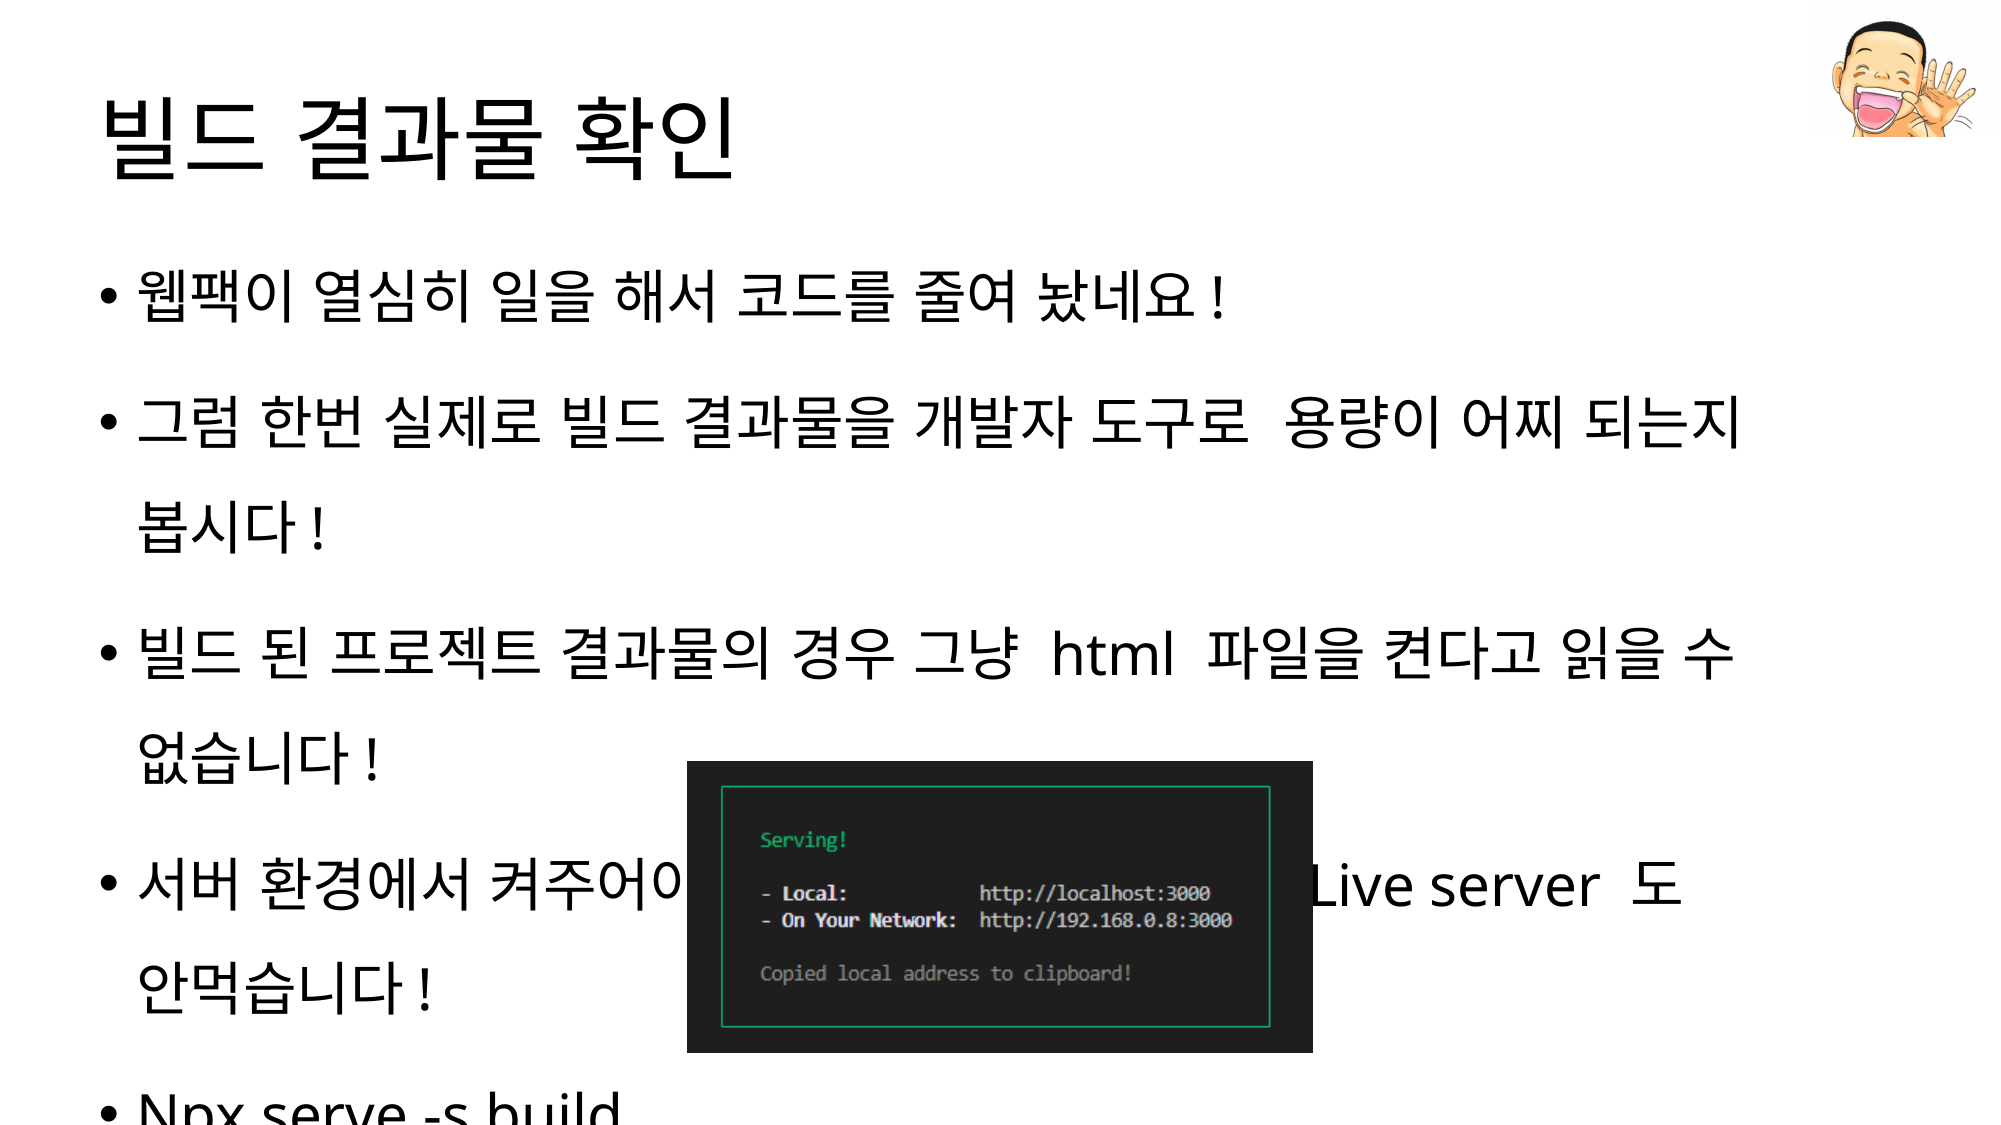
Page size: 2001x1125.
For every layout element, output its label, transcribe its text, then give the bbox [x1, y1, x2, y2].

title 빌드 결과물 확인 [83, 0, 1931, 217]
list 웹팩이 열심히 일을 해서 코드를 줄여 놨네요! 그럼 한번 실제로 빌드 결과물을 개발자 도구로 용량이 어찌 되는지 봅시다! 빌드 된 프로젝트 결과물의 경우 그냥 html 파일을 켠다고 읽을 수 없습니다! 서버 환경에서 켜주어야 하기 때문이죠! 그런데 Live server 도 안먹습니다! Npx serve -s build [83, 217, 1931, 1125]
picture [1931, 0, 2000, 137]
picture [687, 761, 1313, 1053]
